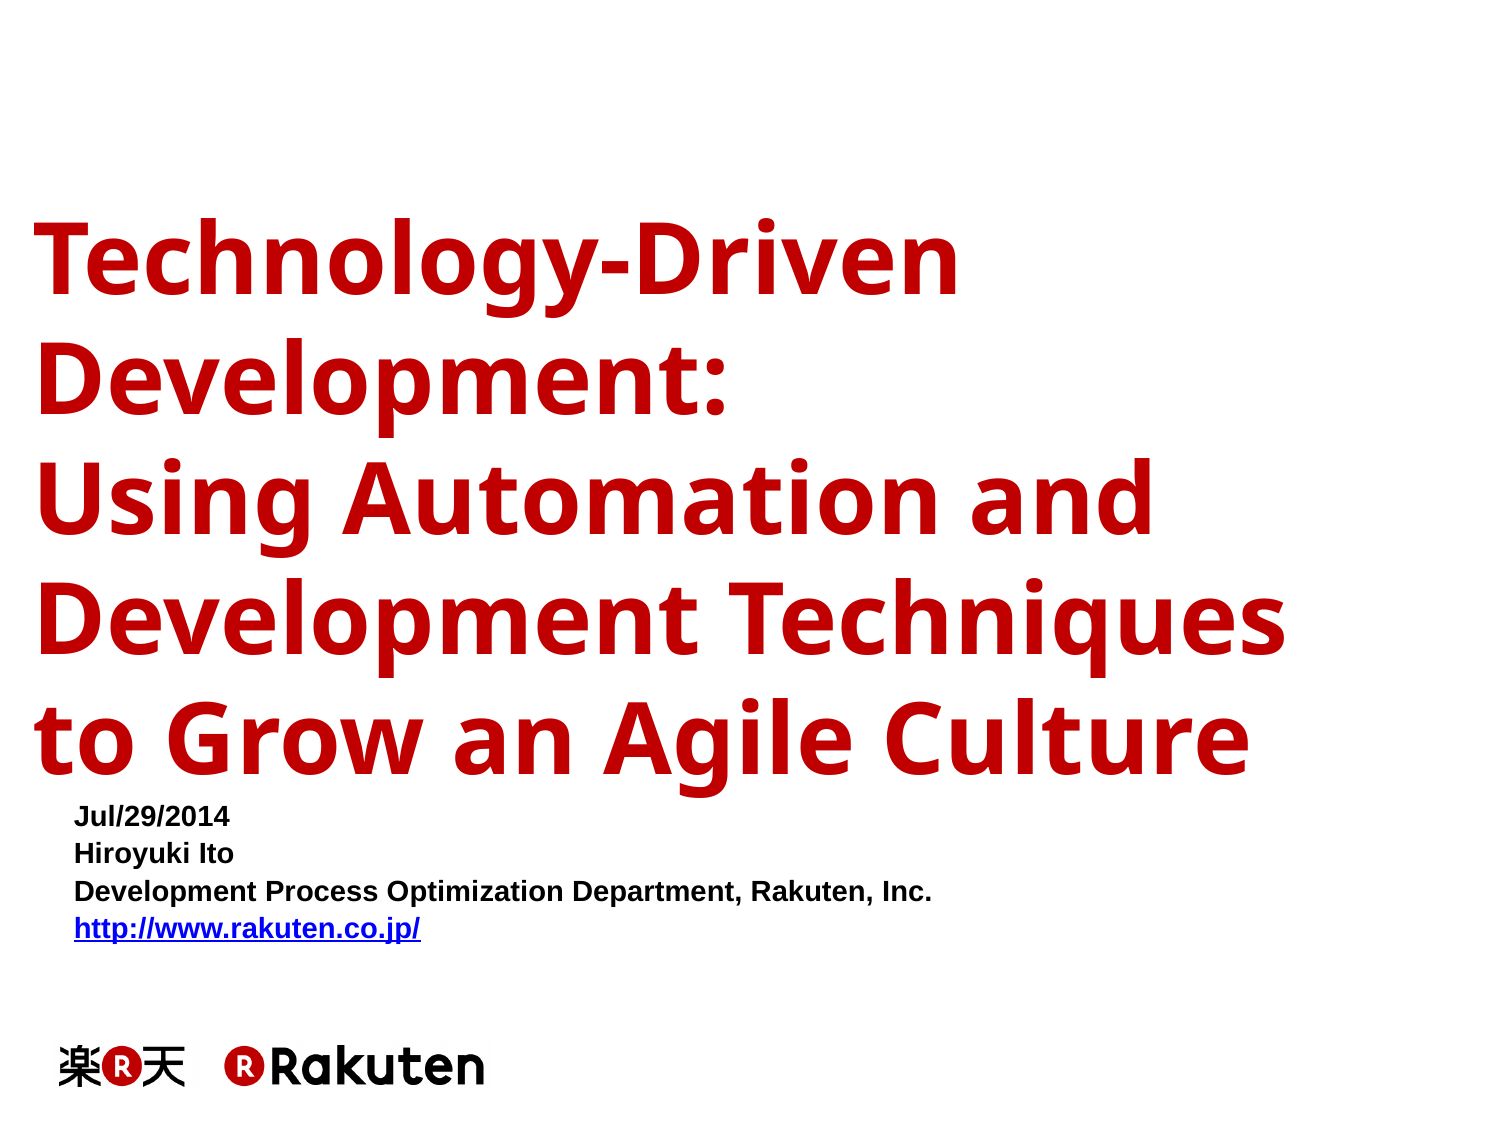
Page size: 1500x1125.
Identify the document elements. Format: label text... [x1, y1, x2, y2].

text_box Technology-Driven Development: Using Automation and Development Techniques to Grow an Agile Culture [17, 187, 1483, 748]
picture [53, 1039, 491, 1093]
text_box Jul/29/2014 Hiroyuki Ito Development Process Optimization Department, Rakuten, Inc. http://www.rakuten.co.jp/ [59, 786, 1442, 952]
